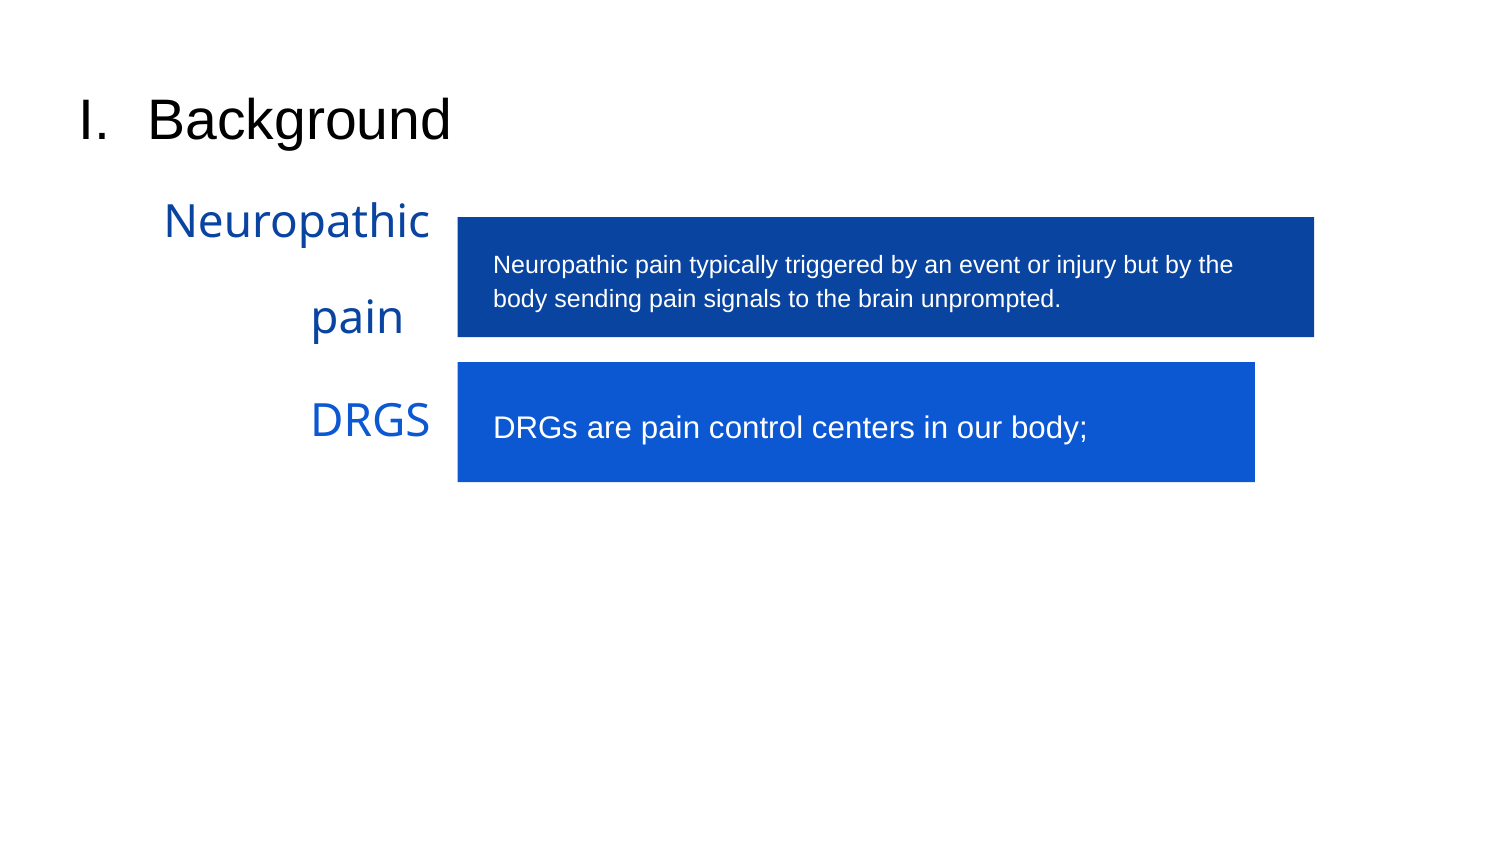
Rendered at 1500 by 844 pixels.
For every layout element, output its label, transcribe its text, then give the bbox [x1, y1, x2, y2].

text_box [62, 216, 1315, 338]
title Background [51, 72, 1449, 167]
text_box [0, 361, 1256, 483]
